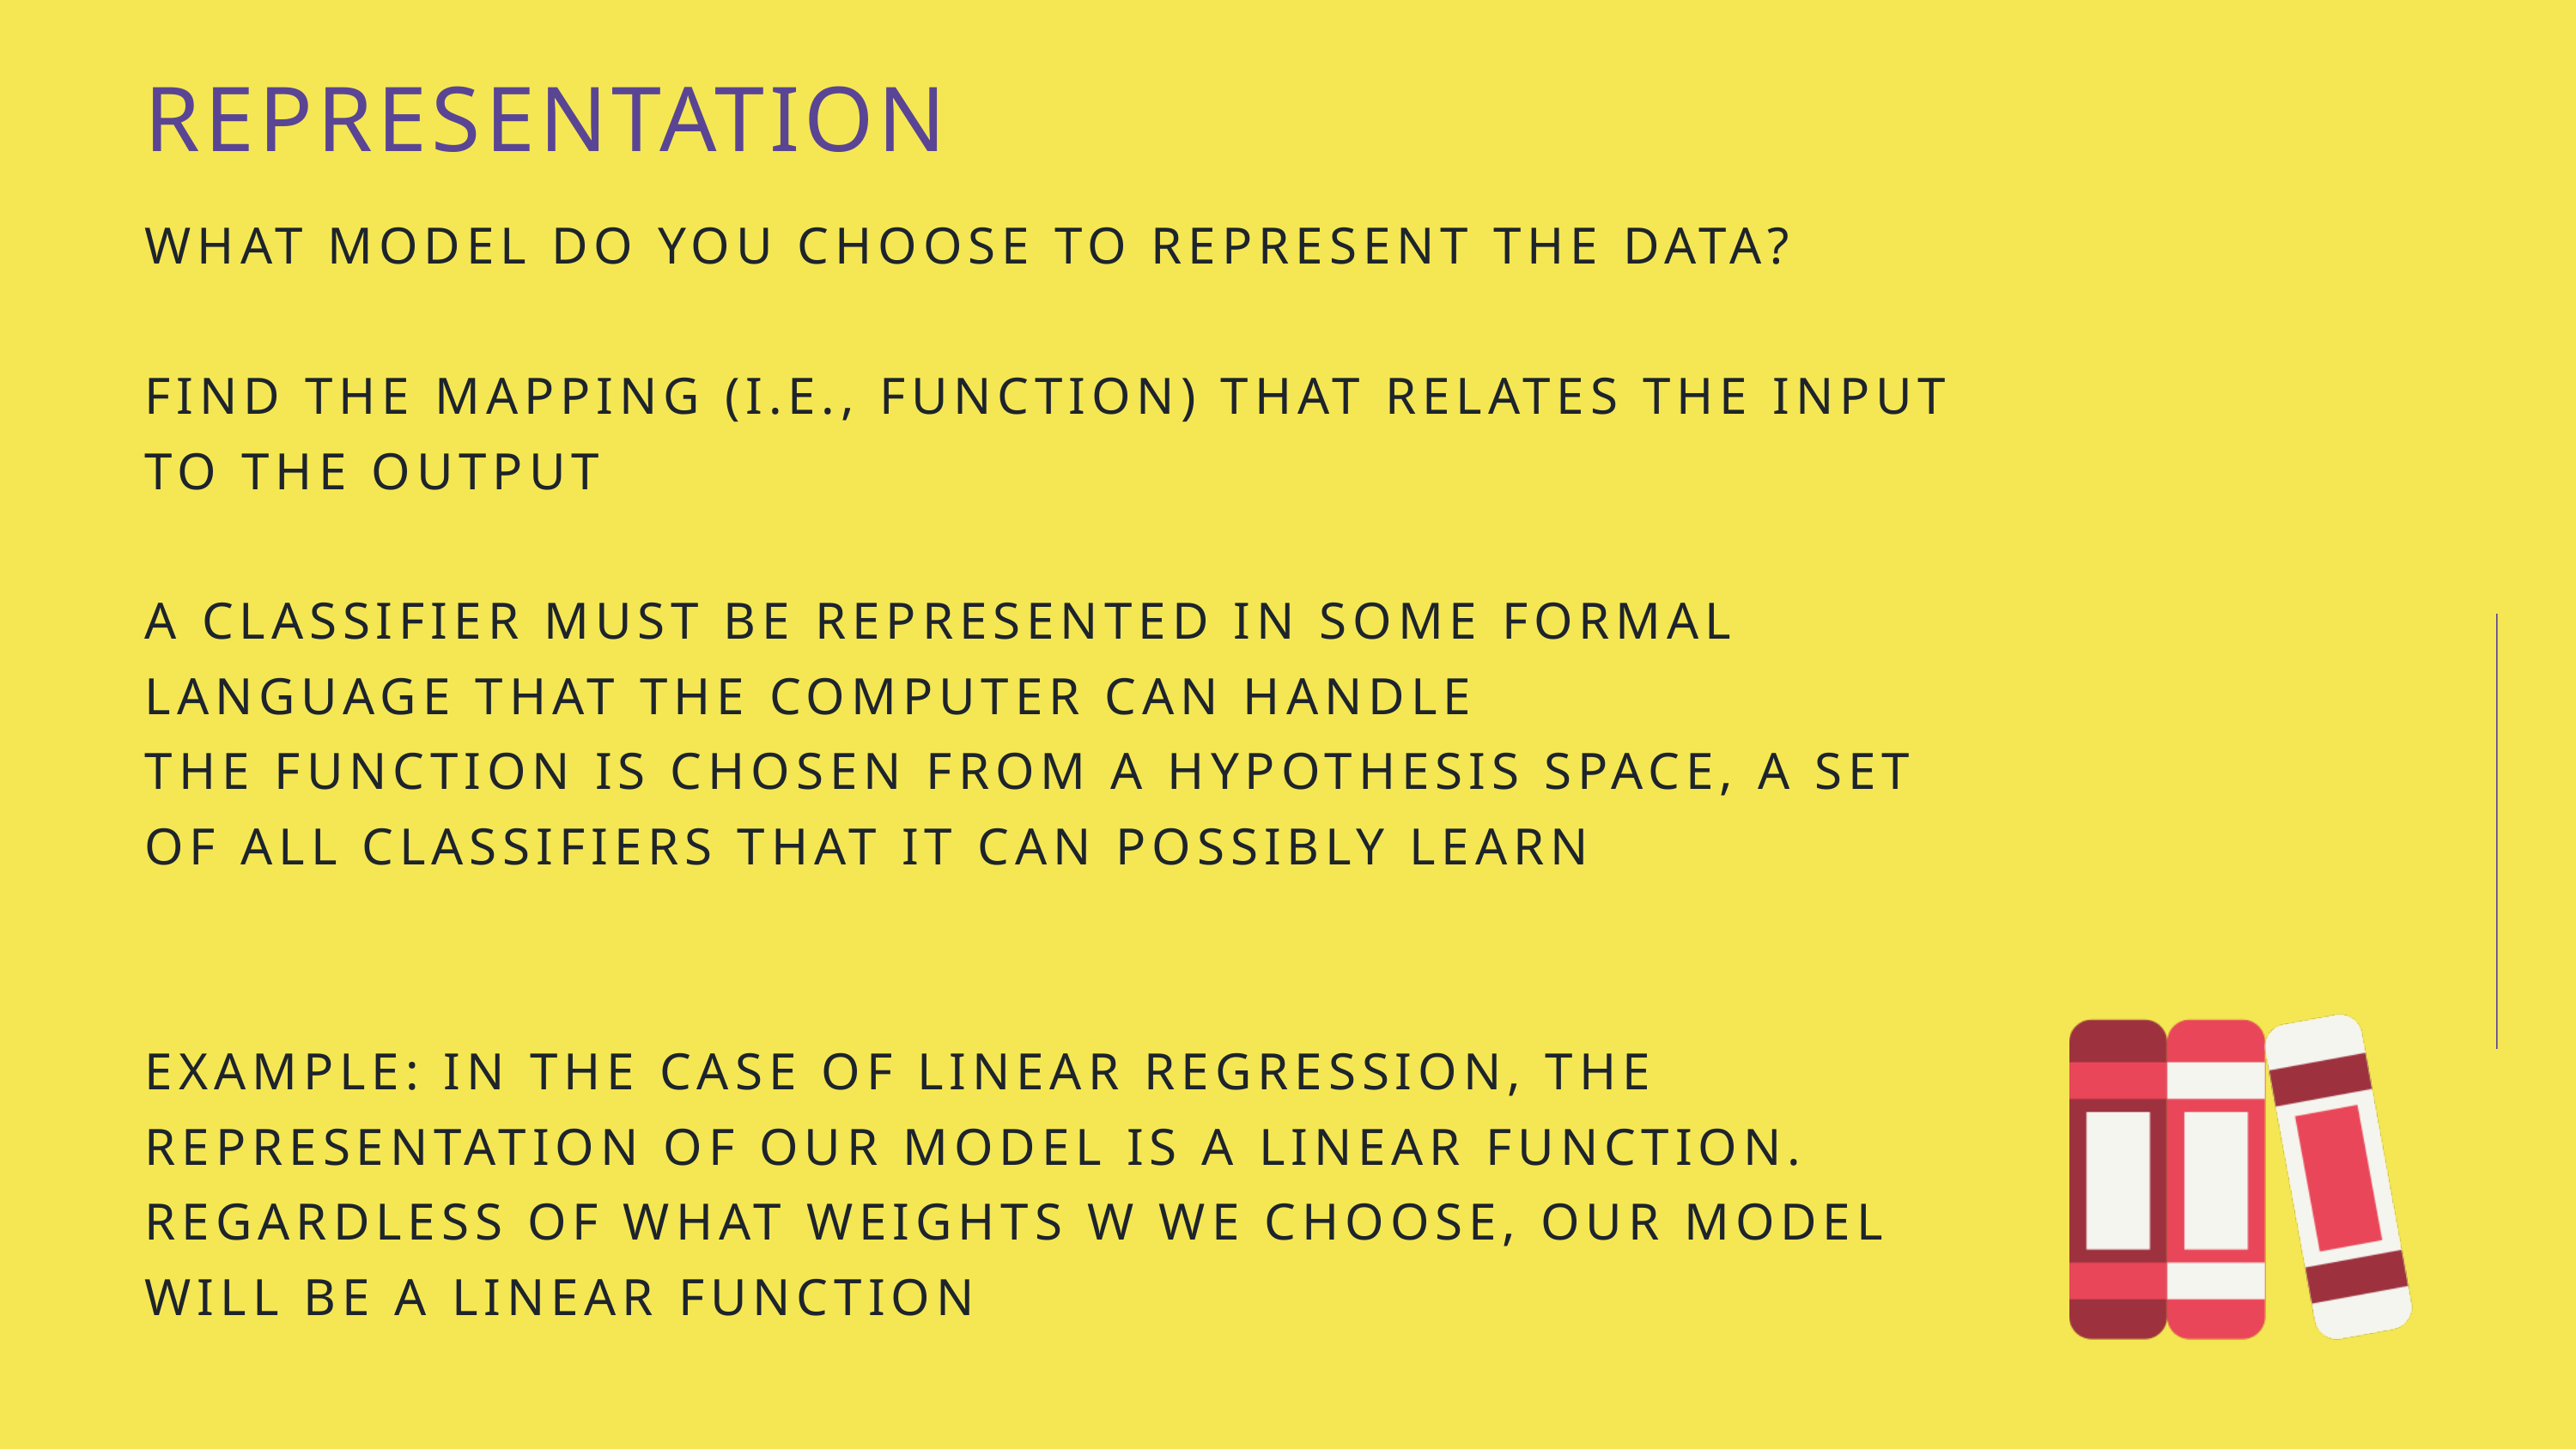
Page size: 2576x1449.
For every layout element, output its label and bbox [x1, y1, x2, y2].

text_box [144, 65, 2071, 1304]
picture [2069, 1013, 2415, 1341]
